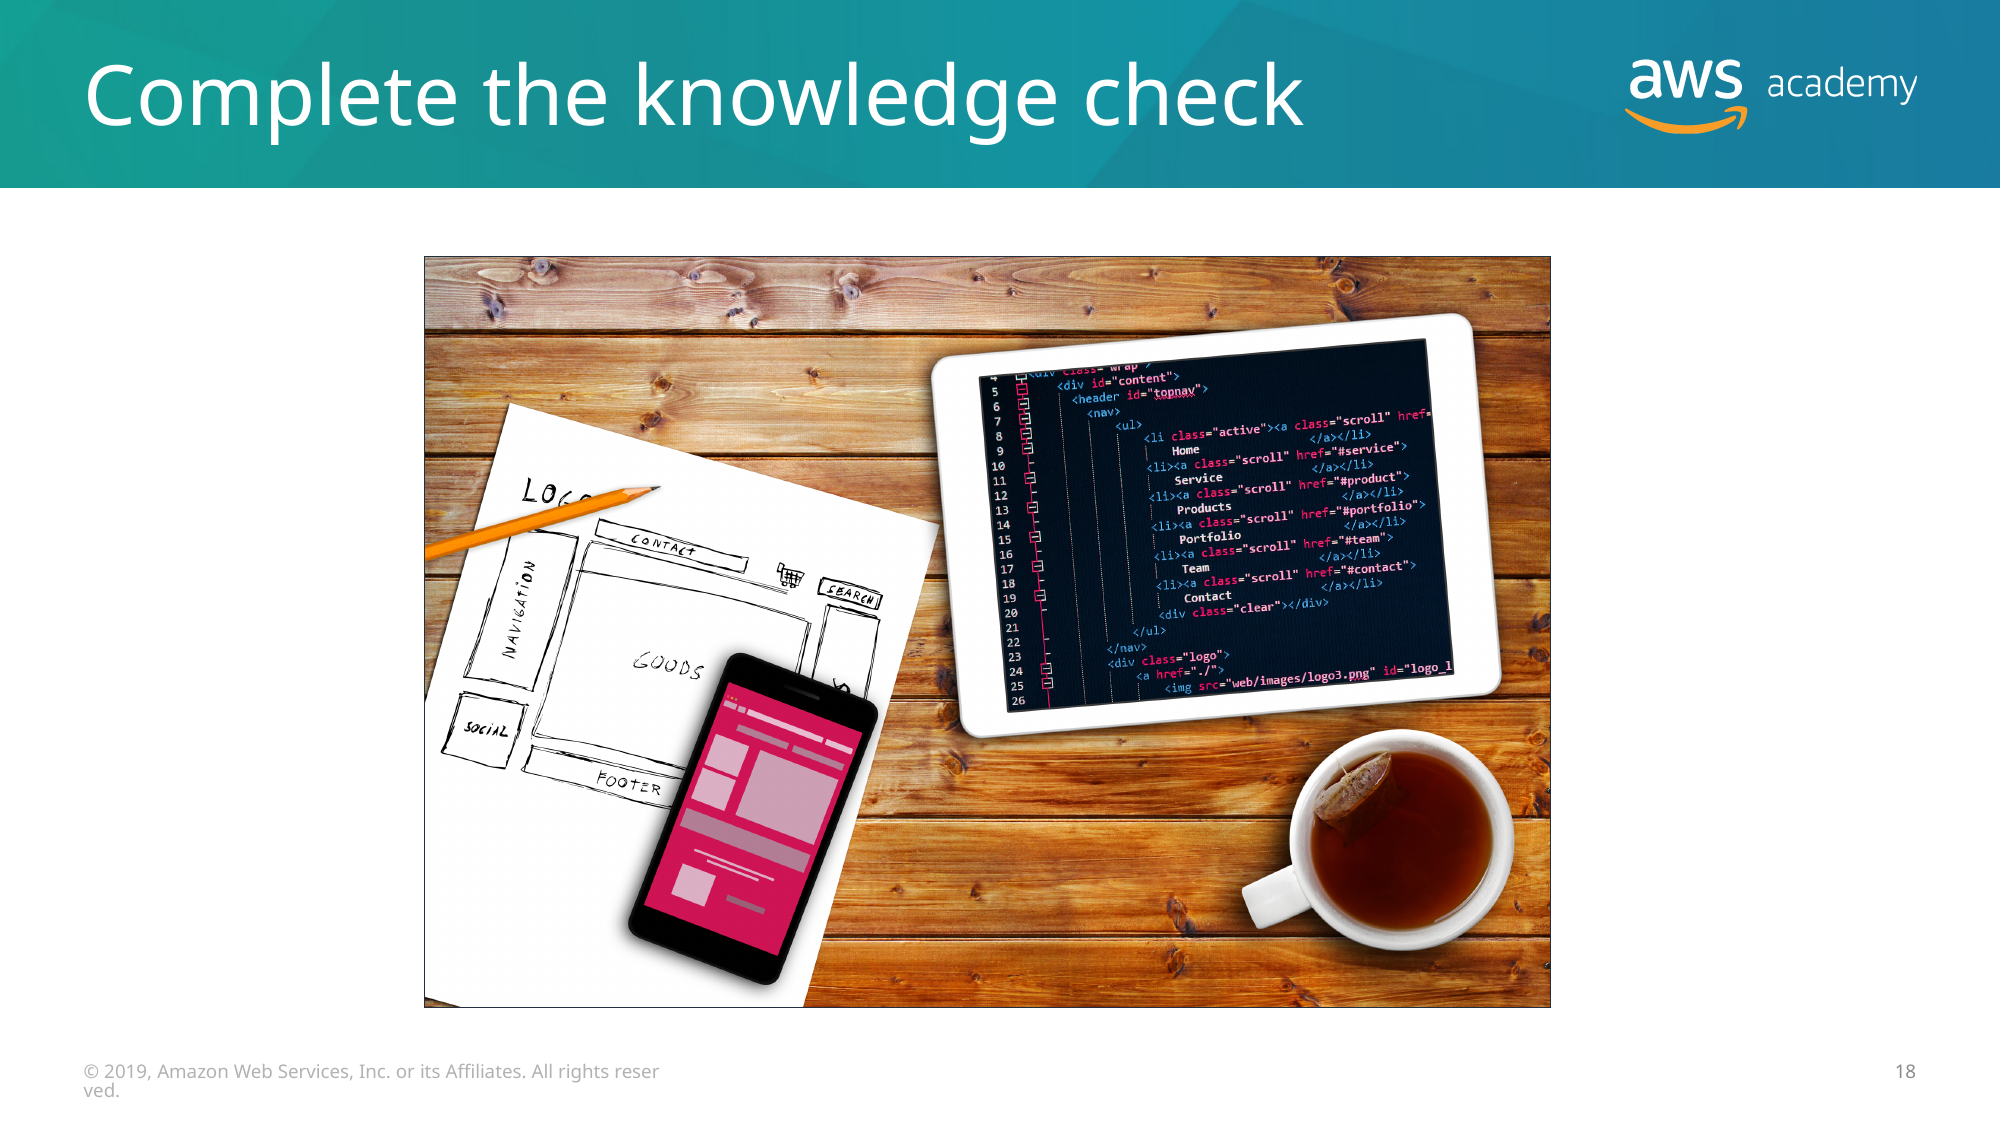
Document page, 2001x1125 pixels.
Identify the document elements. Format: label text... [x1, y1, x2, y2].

picture [0, 0, 2000, 188]
picture [424, 256, 1551, 1008]
title Complete the knowledge check [68, 59, 1551, 138]
footer © 2019, Amazon Web Services, Inc. or its Affiliates. All rights reserved. [68, 1042, 682, 1103]
slide_number 18 [1481, 1042, 1932, 1103]
